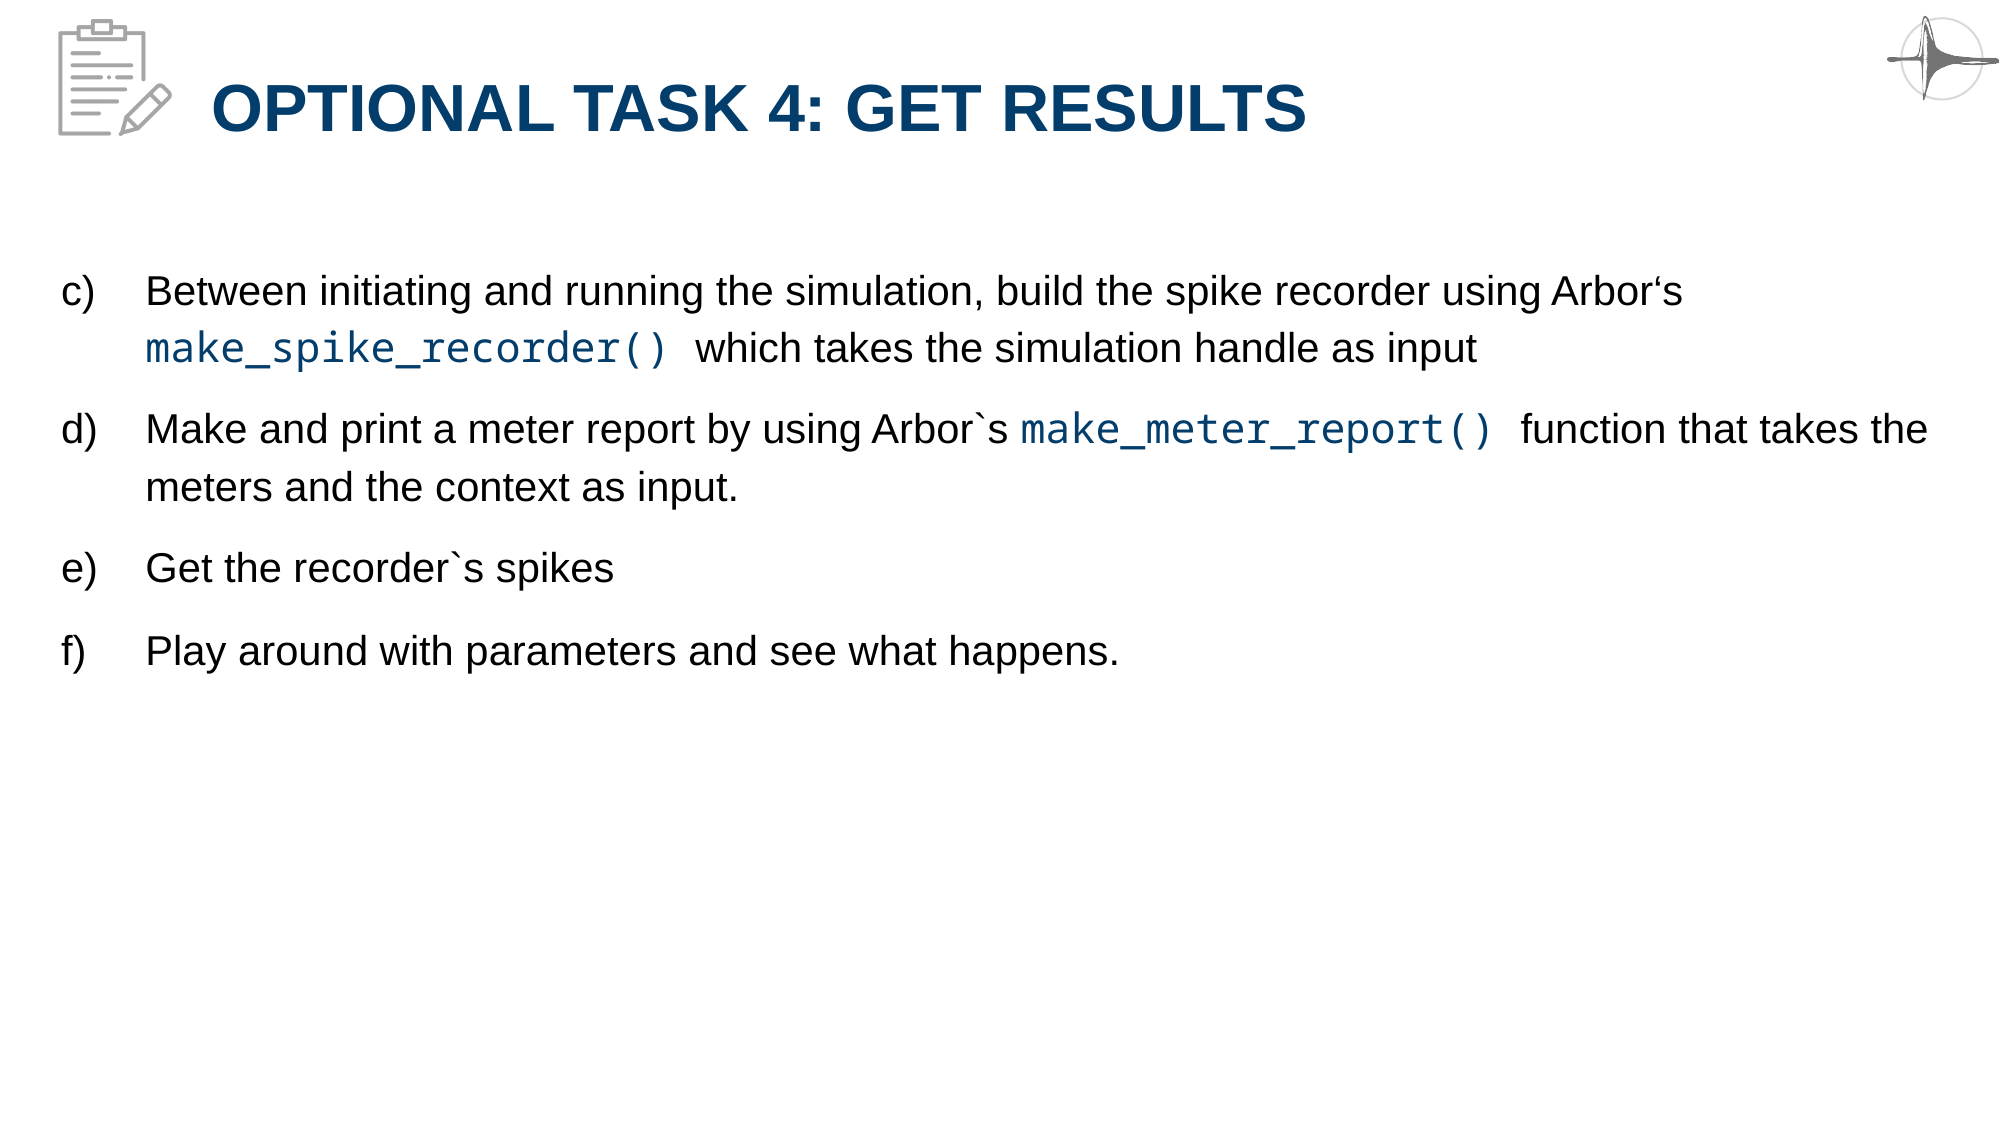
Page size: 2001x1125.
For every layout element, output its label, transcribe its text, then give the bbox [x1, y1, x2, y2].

title Optional Task 4: Get results [60, 53, 1940, 238]
picture [56, 19, 174, 136]
list Between initiating and running the simulation, build the spike recorder using Arbor‘s make_spike_recorder() which takes the simulation handle as input Make and print a meter report by using Arbor`s make_meter_report() function that takes the meters and the context as input. Get the recorder`s spikes Play around with parameters and see what happens. [60, 256, 1940, 948]
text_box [1885, 13, 2000, 103]
